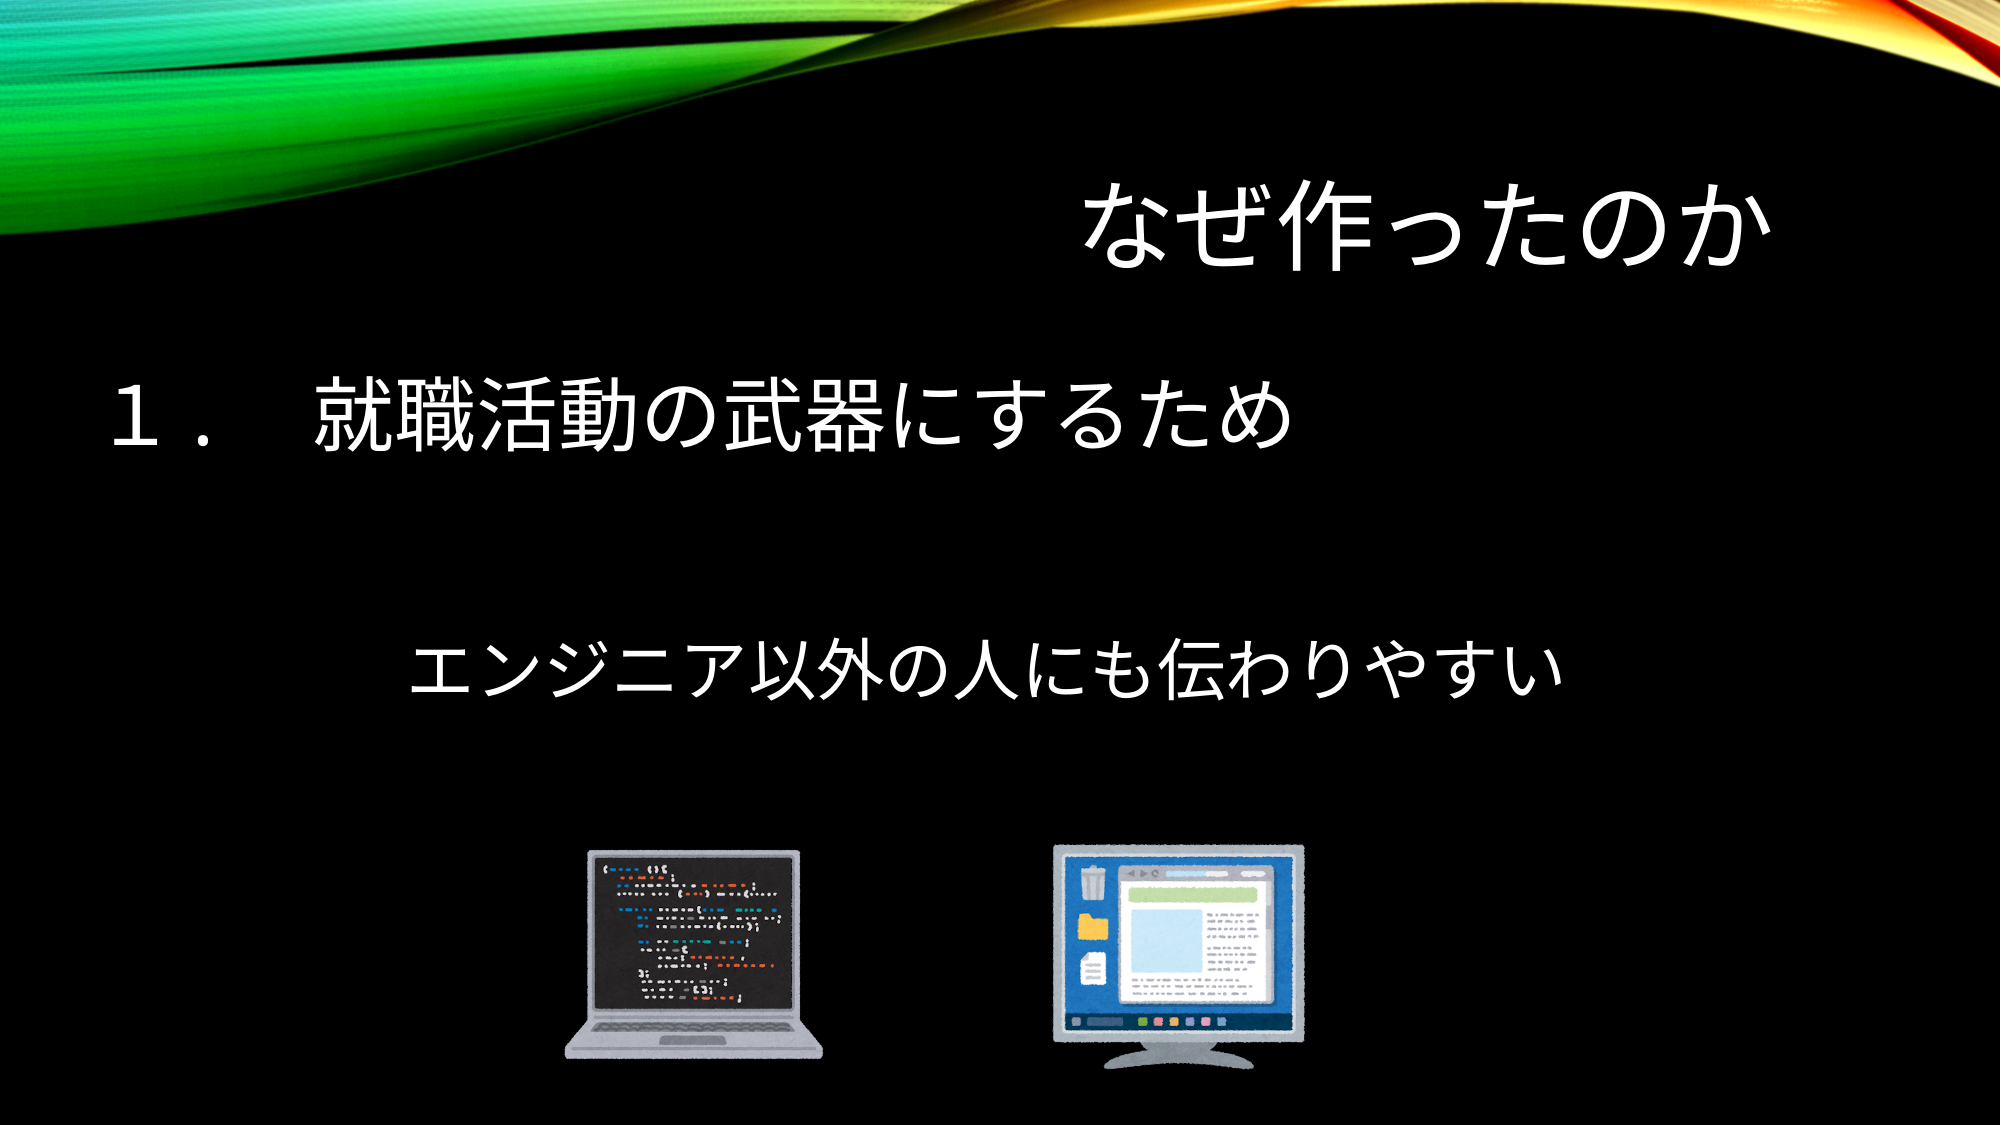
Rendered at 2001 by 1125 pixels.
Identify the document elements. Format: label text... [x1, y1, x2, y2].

text_box なぜ作ったのか [986, 125, 1864, 338]
text_box １. 就職活動の武器にするため [79, 337, 1426, 500]
picture [556, 835, 829, 1076]
text_box エンジニア以外の人にも伝わりやすい [306, 604, 1667, 742]
picture [1043, 835, 1315, 1079]
picture [0, 0, 2000, 237]
